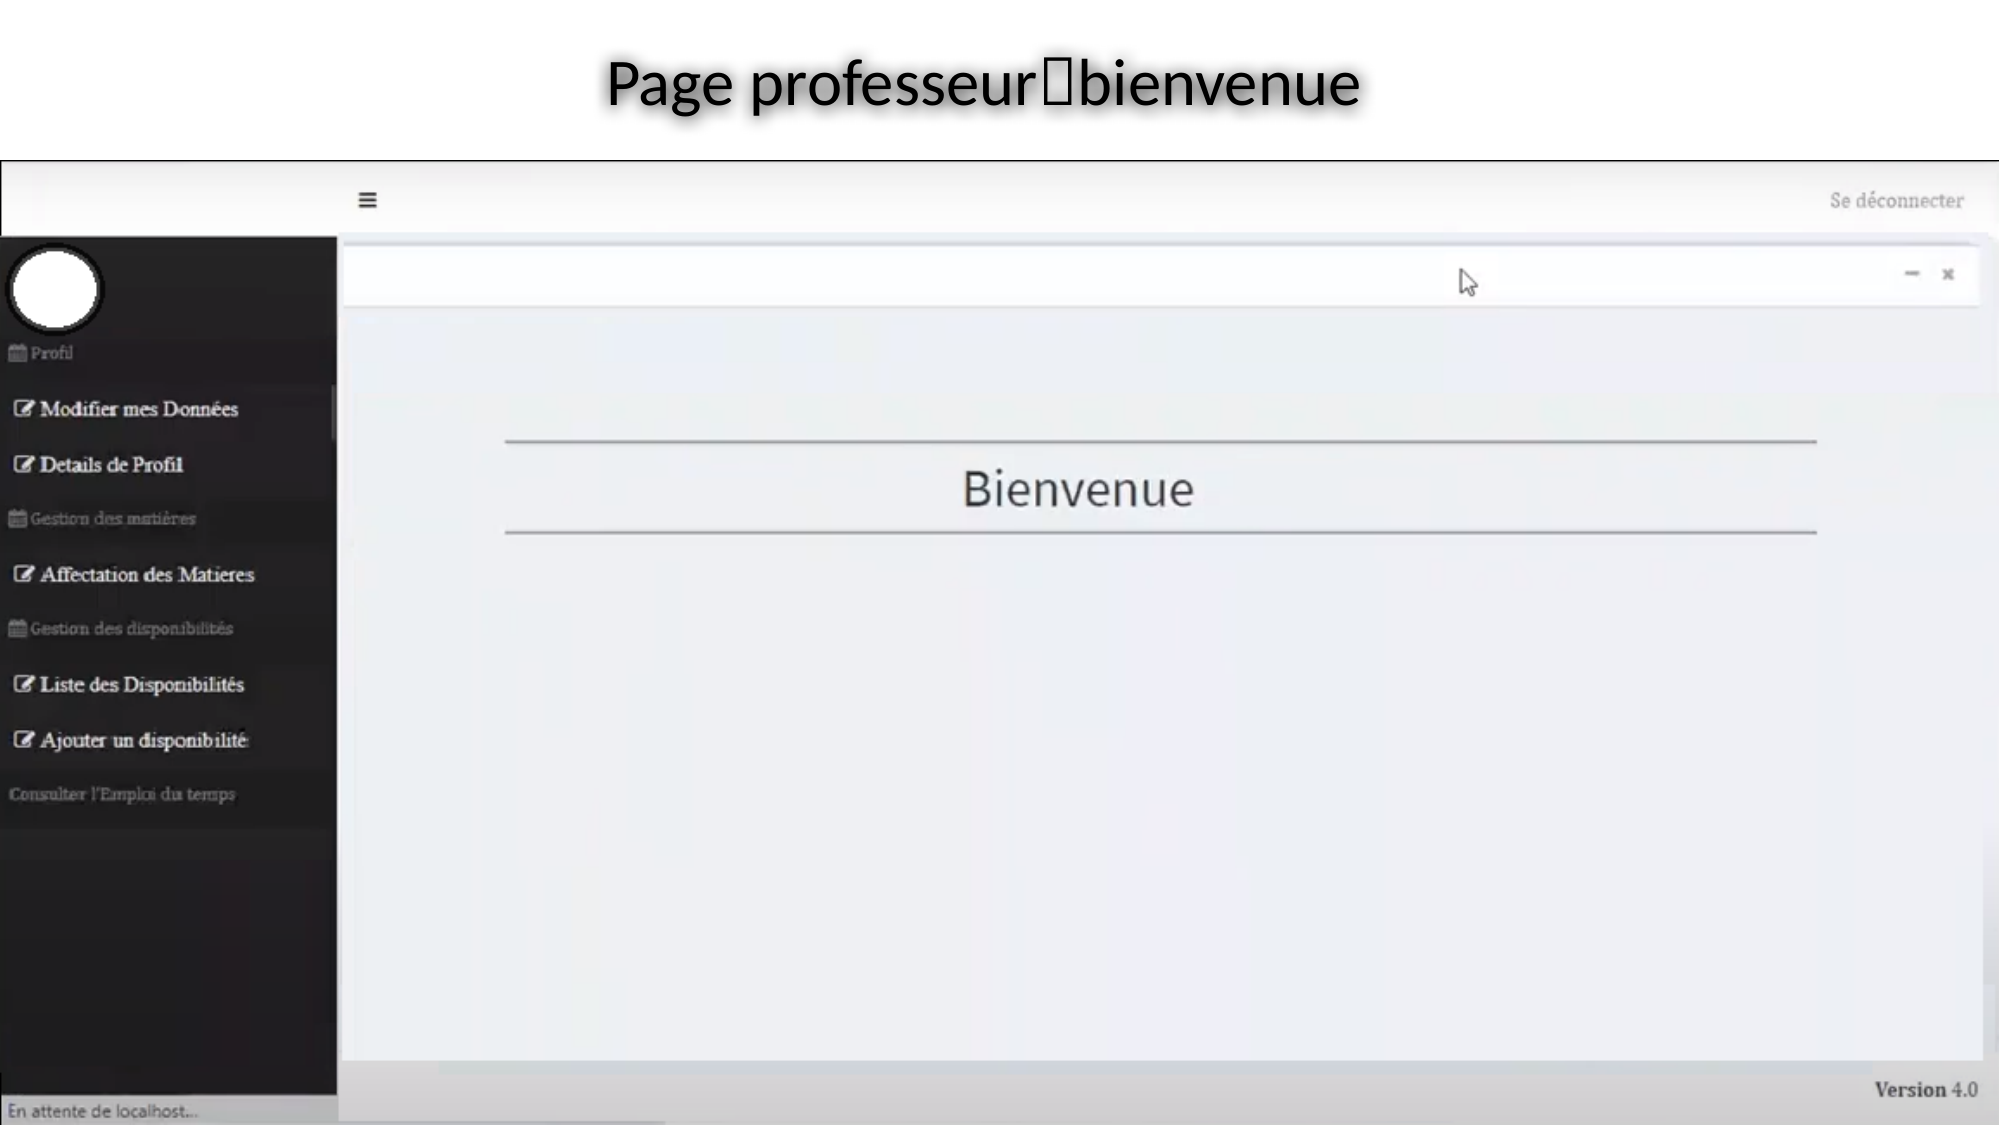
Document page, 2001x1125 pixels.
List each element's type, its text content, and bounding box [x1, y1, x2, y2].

picture [0, 160, 1999, 1125]
text_box Page professeurbienvenue [591, 31, 1377, 127]
